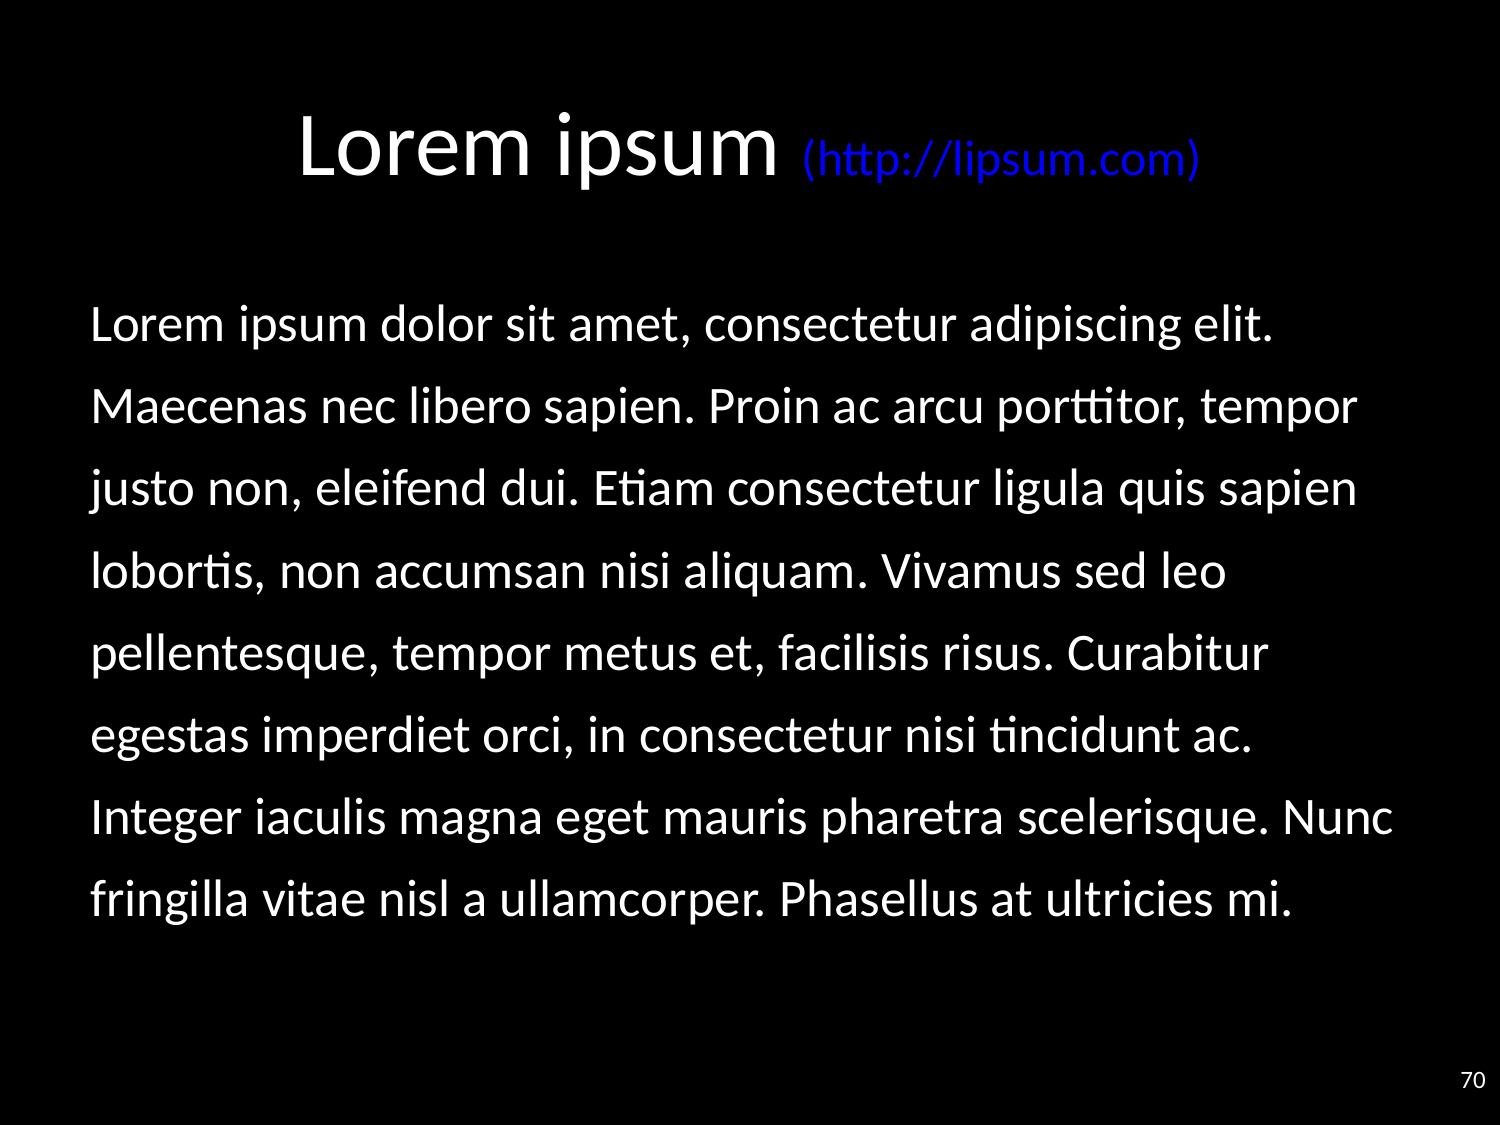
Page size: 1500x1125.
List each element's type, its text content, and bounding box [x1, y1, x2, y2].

title Lorem ipsum (http://lipsum.com) [75, 45, 1425, 233]
list Lorem ipsum dolor sit amet, consectetur adipiscing elit. Maecenas nec libero sapien. Proin ac arcu porttitor, tempor justo non, eleifend dui. Etiam consectetur ligula quis sapien lobortis, non accumsan nisi aliquam. Vivamus sed leo pellentesque, tempor metus et, facilisis risus. Curabitur egestas imperdiet orci, in consectetur nisi tincidunt ac. Integer iaculis magna eget mauris pharetra scelerisque. Nunc fringilla vitae nisl a ullamcorper. Phasellus at ultricies mi. [75, 262, 1425, 1013]
slide_number 70 [1437, 1052, 1500, 1105]
